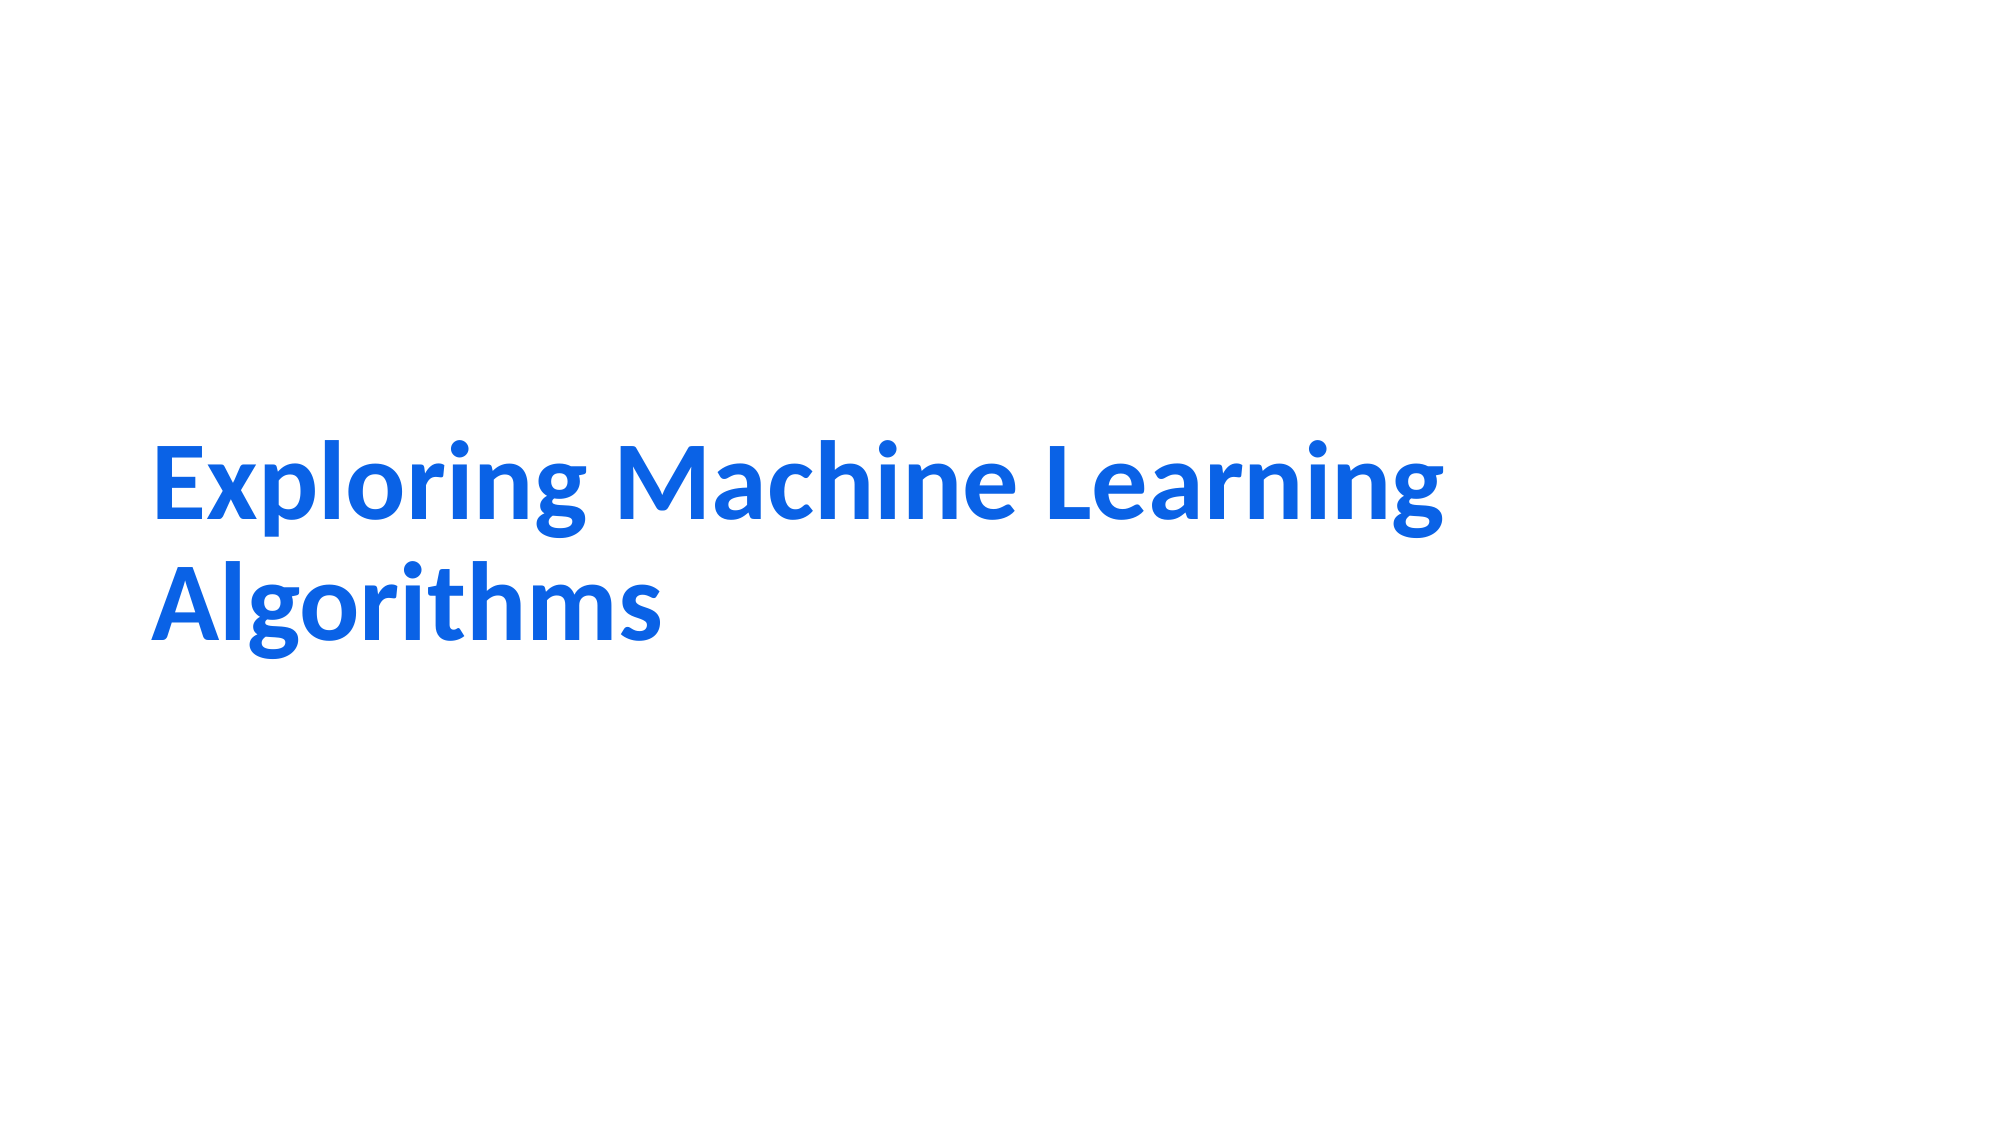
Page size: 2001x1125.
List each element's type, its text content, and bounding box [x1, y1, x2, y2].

title Exploring Machine Learning Algorithms [136, 280, 1862, 749]
